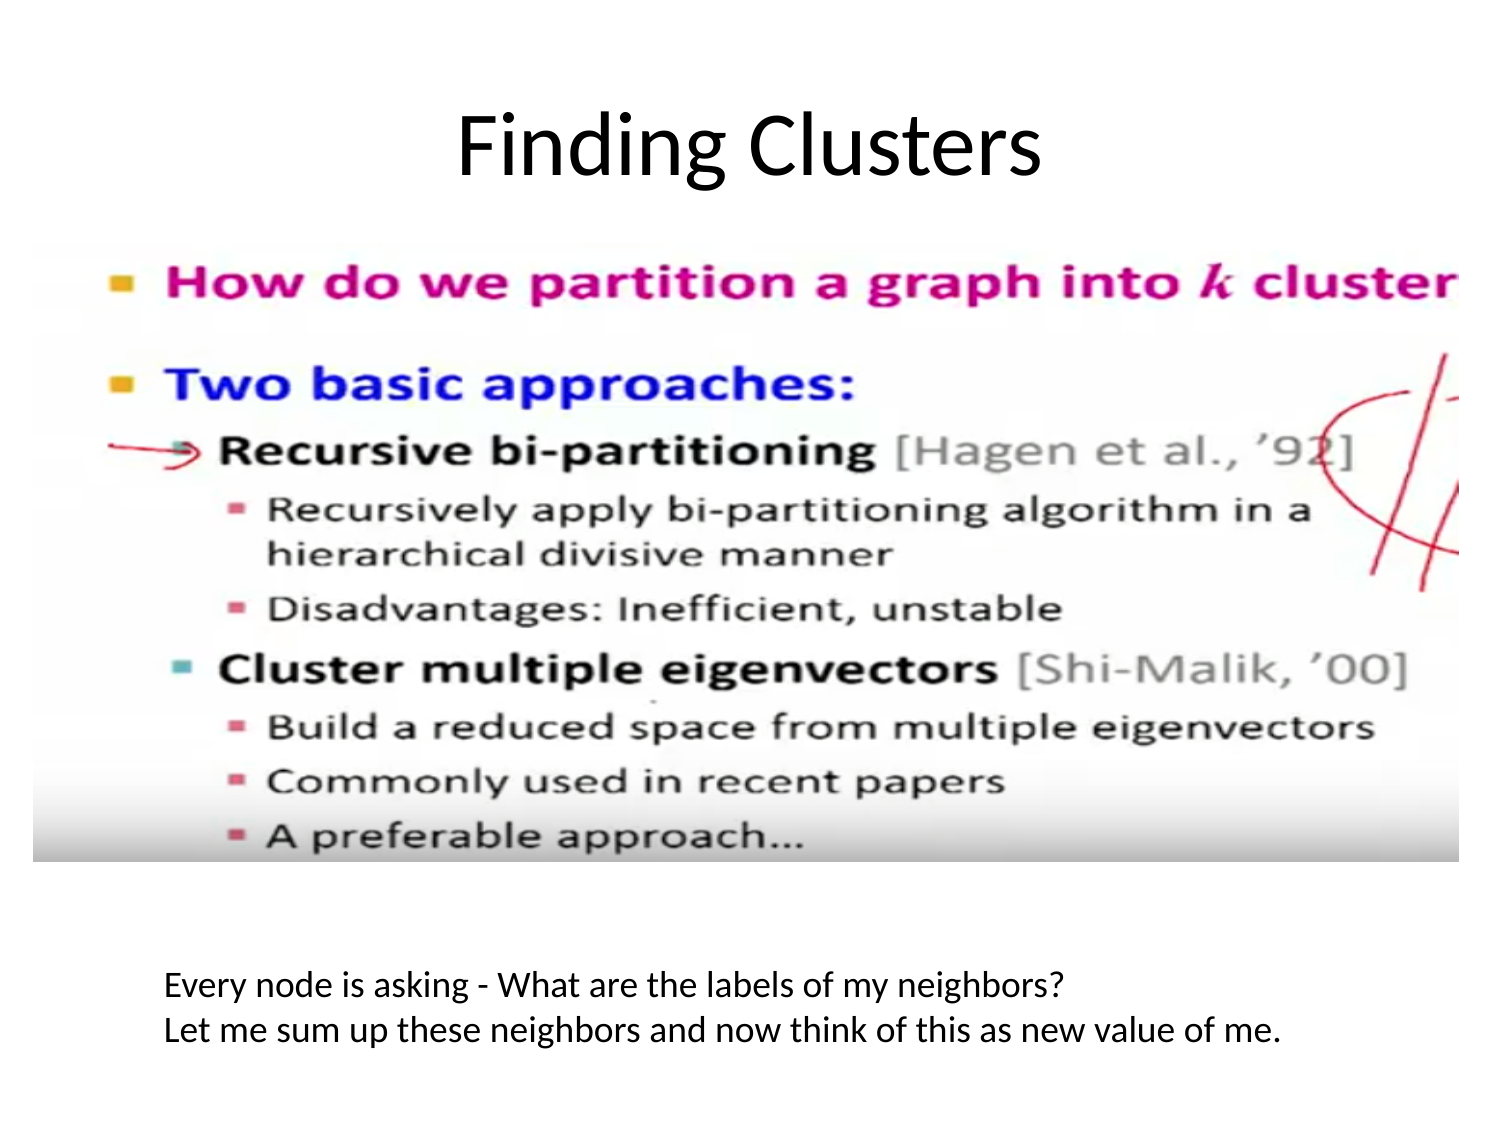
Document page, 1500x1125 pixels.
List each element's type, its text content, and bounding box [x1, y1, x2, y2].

title Finding Clusters [75, 45, 1425, 233]
text_box Every node is asking - What are the labels of my neighbors? Let me sum up these neighbors and now think of this as new value of me. [149, 952, 1299, 1057]
picture [33, 243, 1459, 862]
